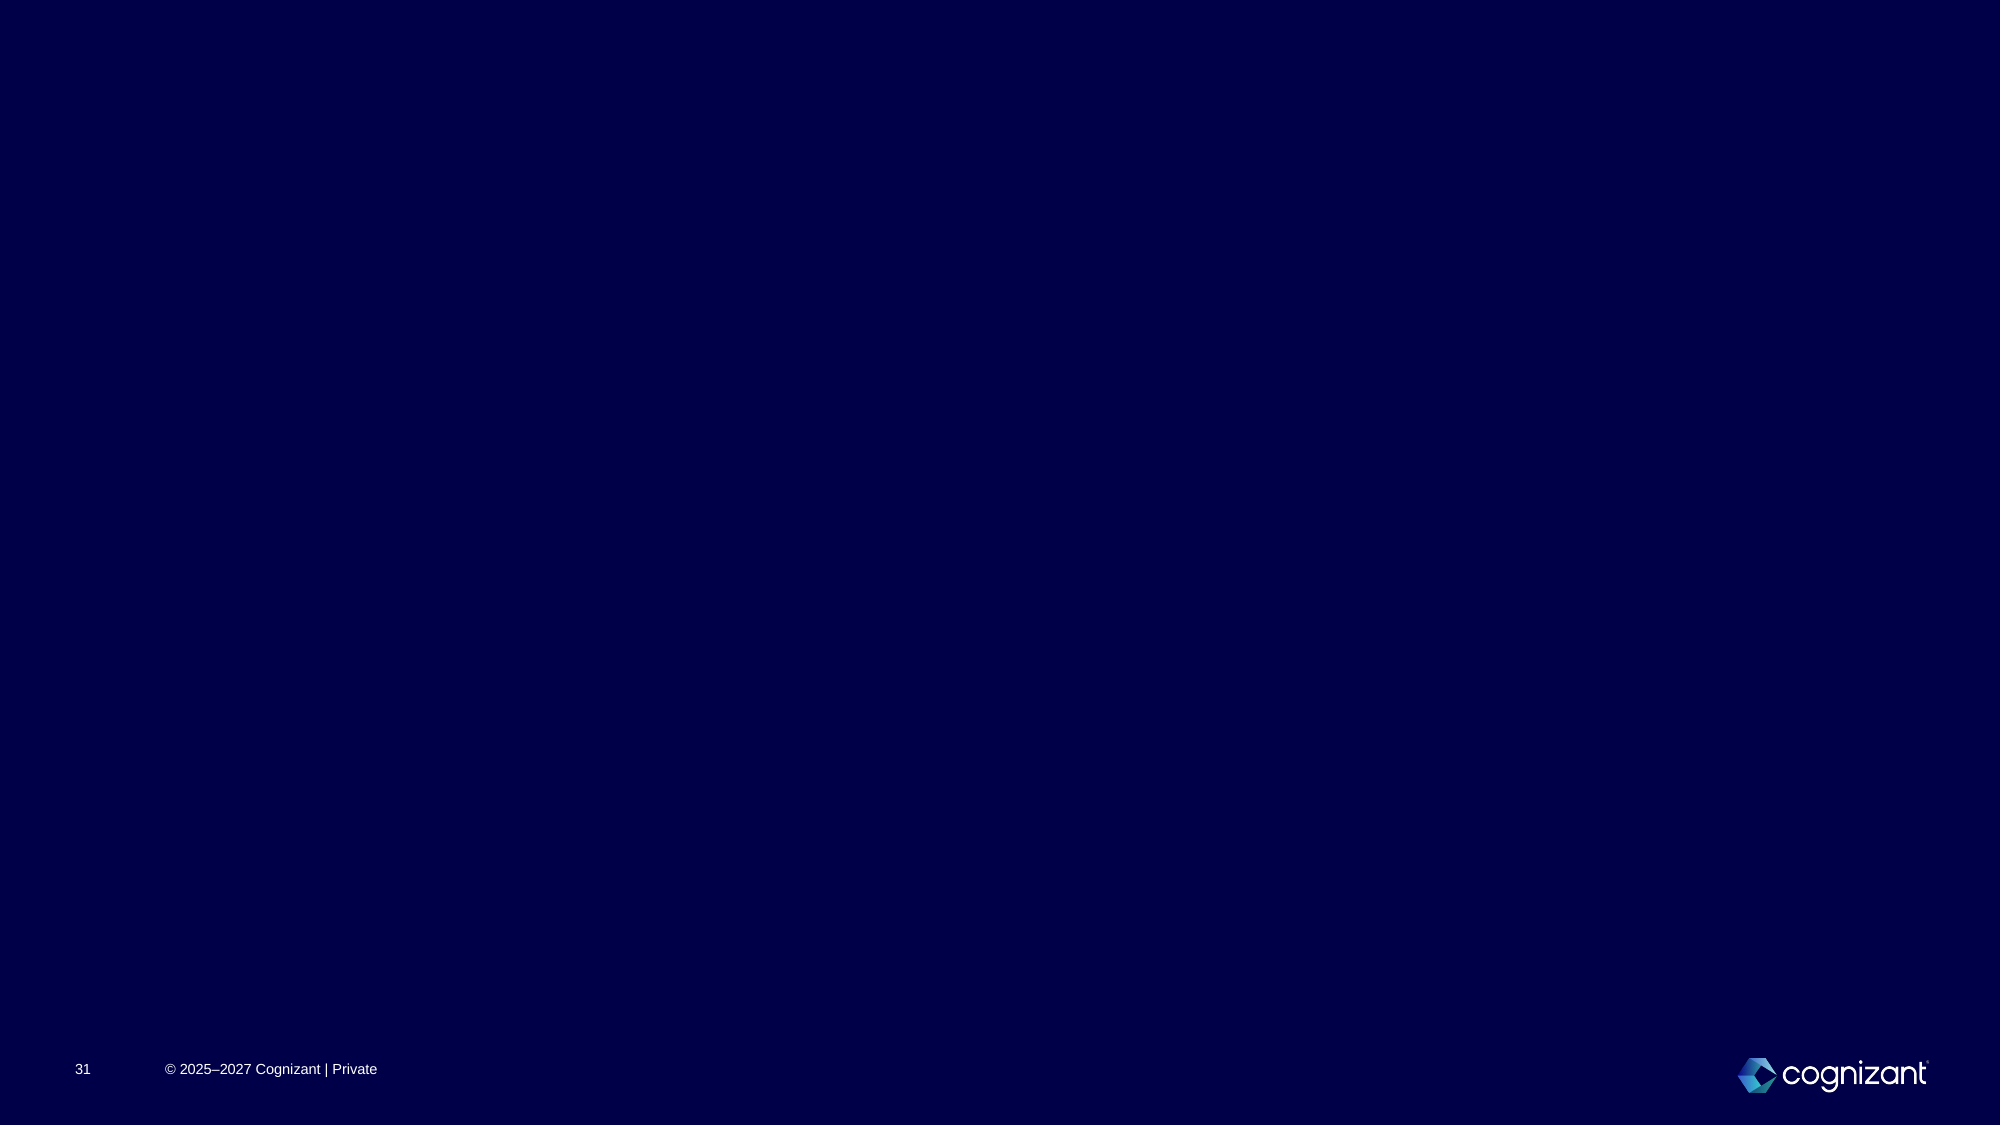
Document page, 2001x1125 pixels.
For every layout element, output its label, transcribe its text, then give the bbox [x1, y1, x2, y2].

picture [1737, 1058, 1930, 1093]
footer © 2025–2027 Cognizant | Private [165, 1050, 390, 1088]
slide_number 31 [75, 1050, 135, 1088]
